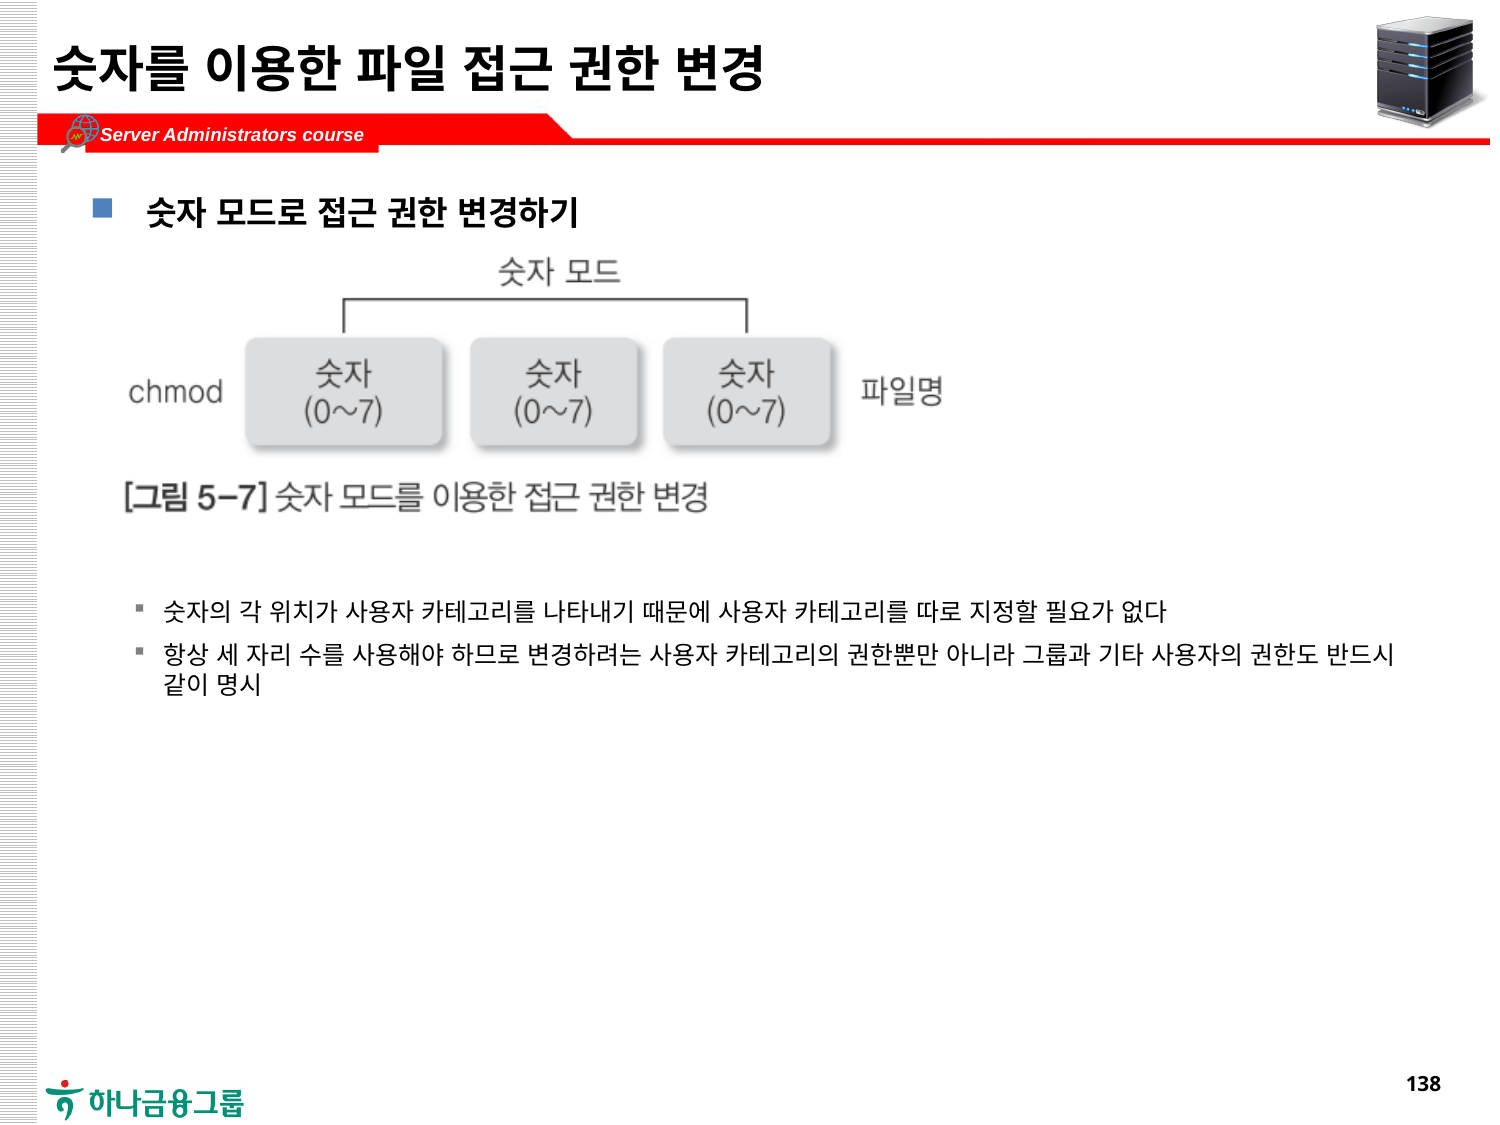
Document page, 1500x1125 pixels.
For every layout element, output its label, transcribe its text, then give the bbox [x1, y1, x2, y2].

picture [38, 7, 1495, 167]
picture [41, 1079, 248, 1121]
title 숫자를 이용한 파일 접근 권한 변경 [37, 22, 1425, 113]
picture [111, 243, 951, 528]
list 숫자 모드로 접근 권한 변경하기 숫자의 각 위치가 사용자 카테고리를 나타내기 때문에 사용자 카테고리를 따로 지정할 필요가 없다 항상 세 자리 수를 사용해야 하므로 변경하려는 사용자 카테고리의 권한뿐만 아니라 그룹과 기타 사용자의 권한도 반드시 같이 명시 [75, 164, 1436, 1051]
